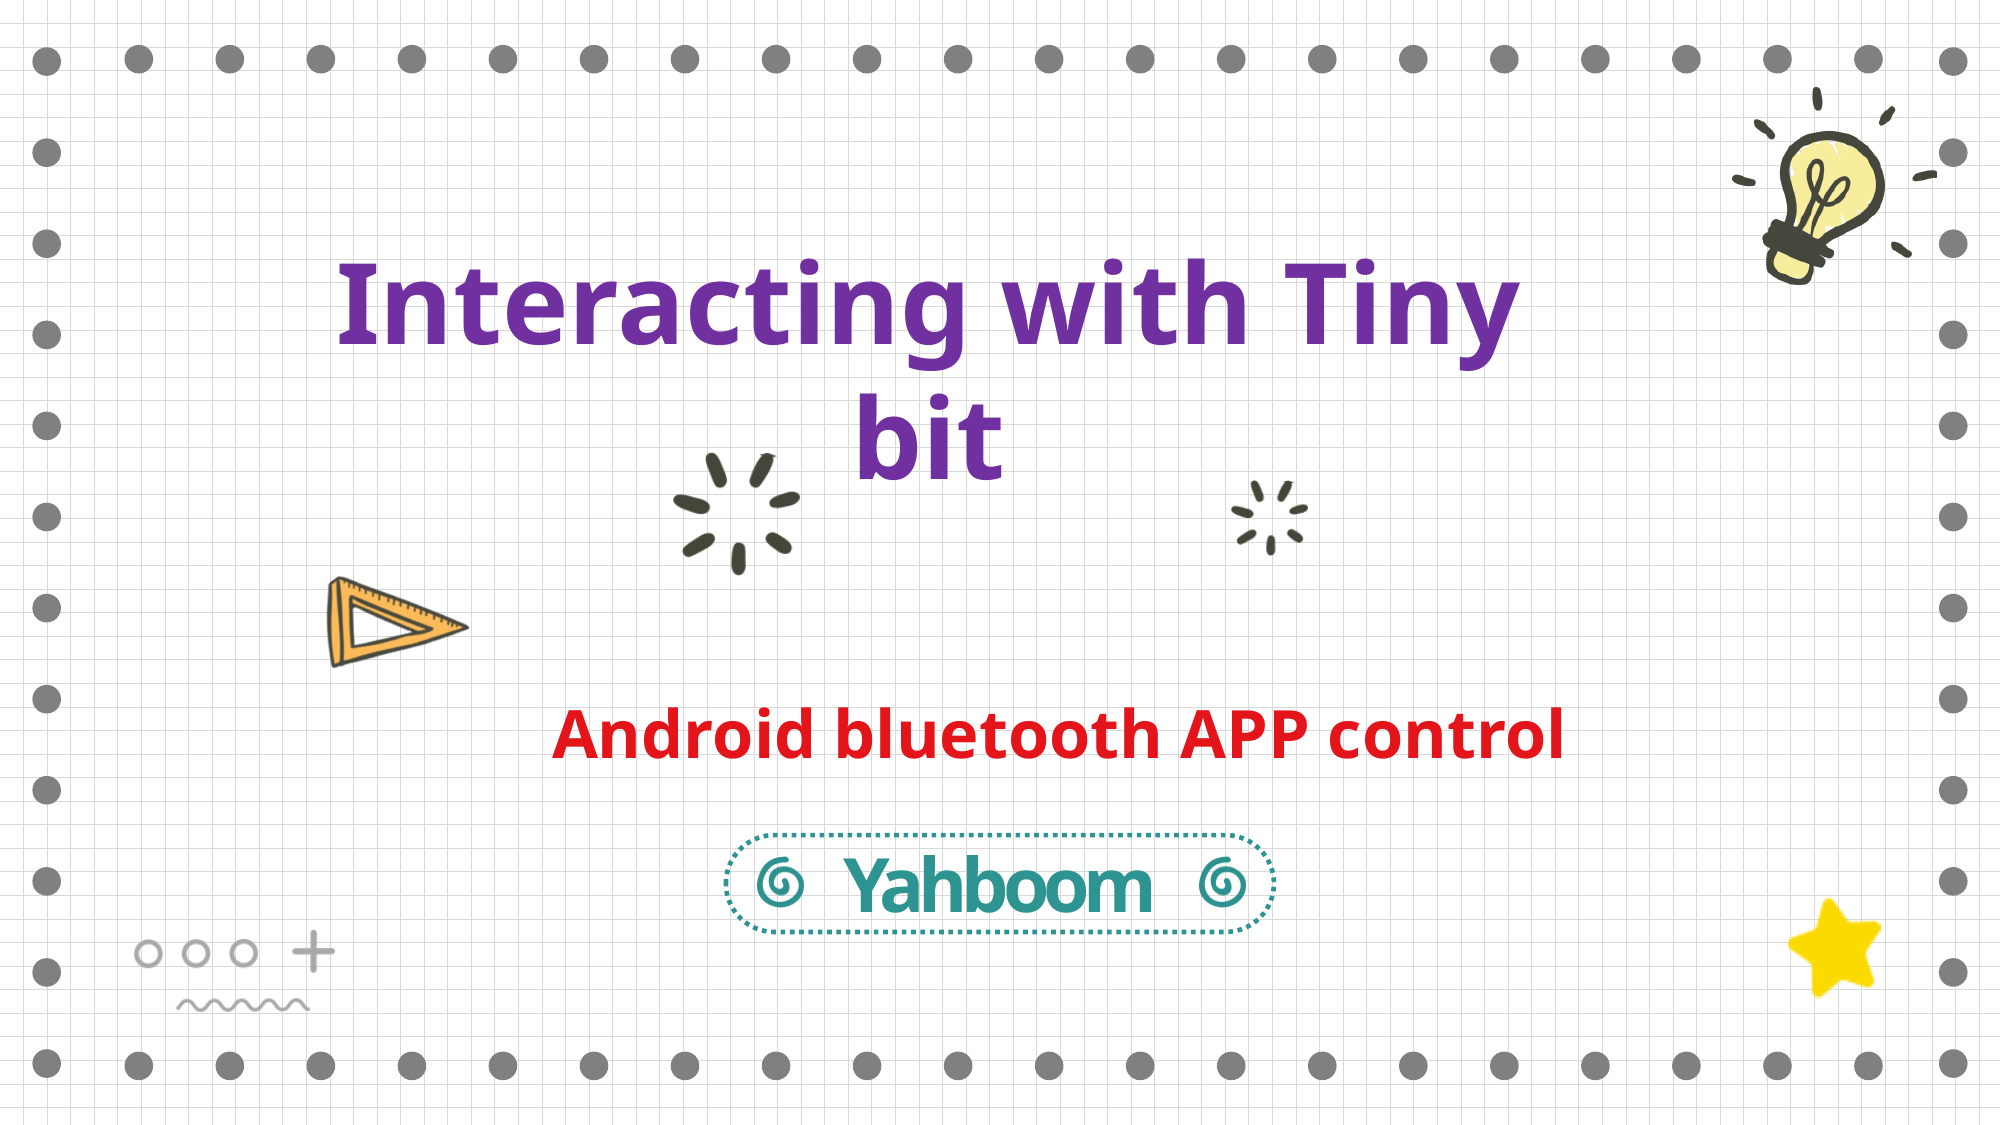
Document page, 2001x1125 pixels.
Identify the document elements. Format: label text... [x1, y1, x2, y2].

text_box Interacting with Tiny bit [234, 224, 1623, 509]
picture [1732, 87, 1937, 285]
text_box Yahboom [811, 830, 1189, 936]
text_box [1189, 834, 1275, 933]
picture [673, 452, 800, 576]
picture [1787, 897, 1881, 1000]
picture [757, 856, 805, 908]
picture [1231, 480, 1308, 556]
picture [134, 929, 335, 1012]
picture [1199, 856, 1246, 908]
picture [290, 534, 469, 711]
text_box [724, 834, 811, 933]
text_box Android bluetooth APP control [537, 684, 1583, 780]
